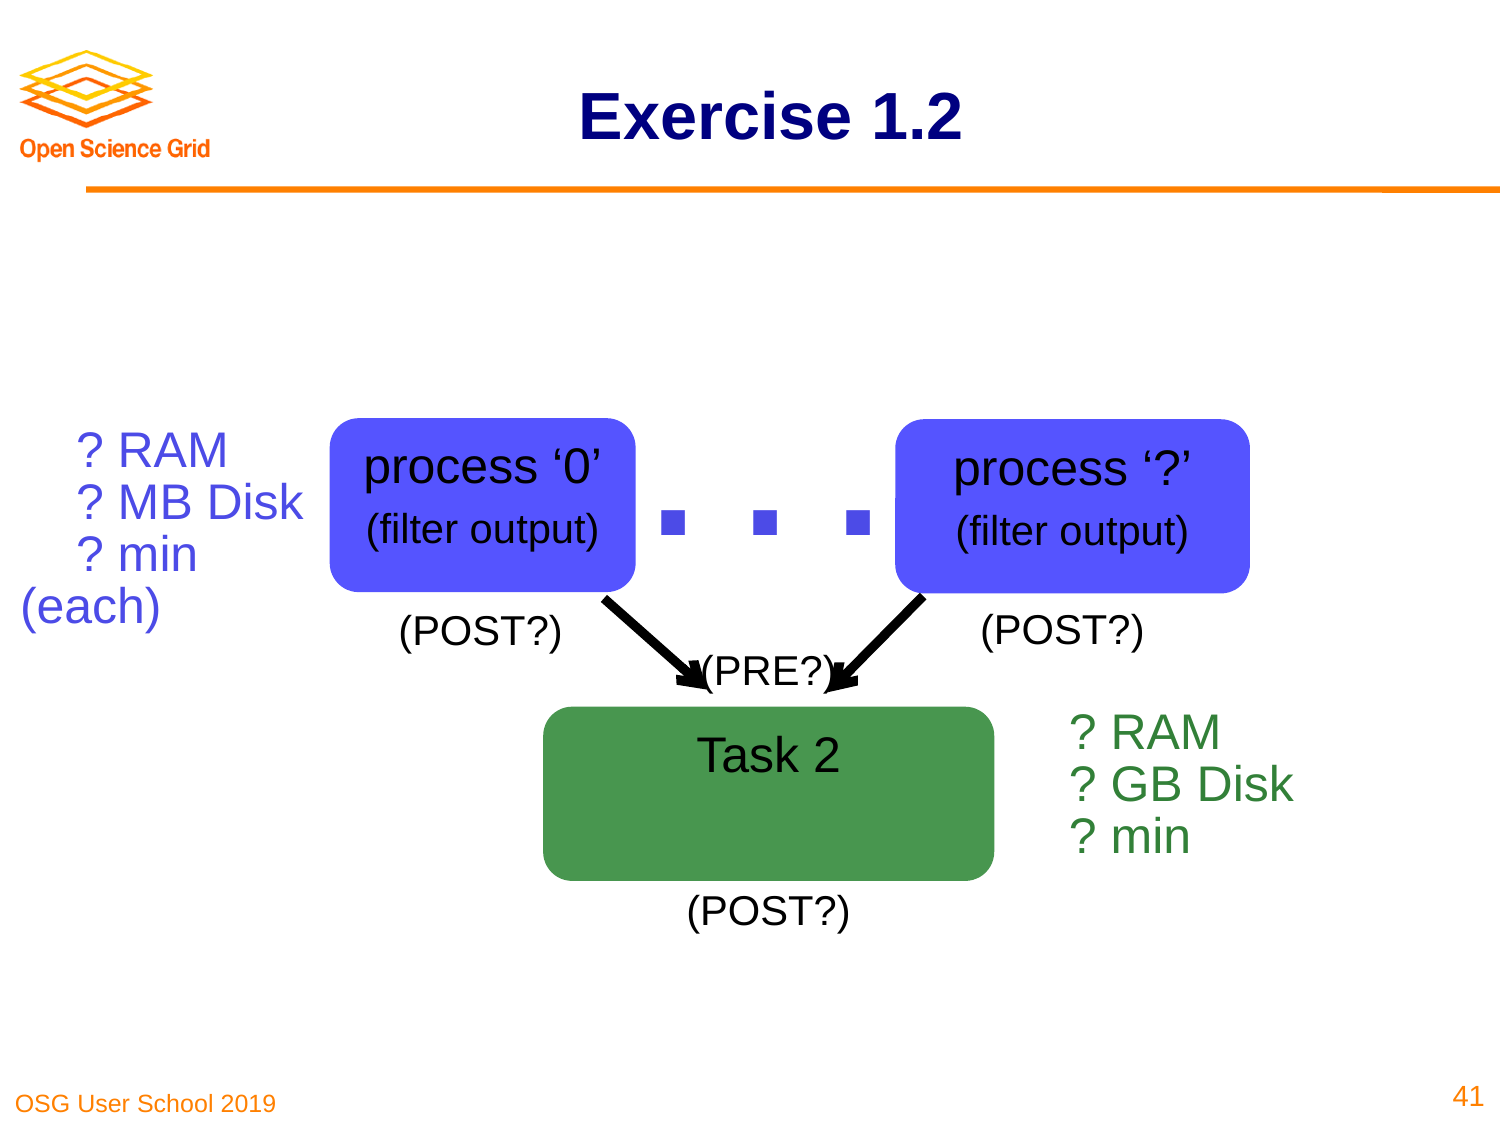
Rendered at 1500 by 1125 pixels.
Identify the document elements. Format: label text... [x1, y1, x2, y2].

text_box (POST?) [965, 595, 1160, 661]
text_box Task 2 (POST?) [543, 706, 995, 881]
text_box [603, 598, 707, 690]
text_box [827, 595, 924, 693]
text_box process ‘?’ (filter output) [895, 419, 1250, 594]
text_box (PRE?) [685, 636, 830, 701]
text_box ? RAM ? GB Disk ? min [998, 708, 1373, 870]
text_box ? RAM ? MB Disk ? min (each) [5, 426, 380, 640]
title Exercise 1.2 [201, 18, 1342, 207]
slide_number 41 [1430, 1044, 1500, 1121]
text_box . . . [624, 352, 908, 528]
text_box process ‘0’ (filter output) [338, 418, 636, 593]
text_box (POST?) [383, 596, 578, 662]
picture [0, 27, 201, 179]
